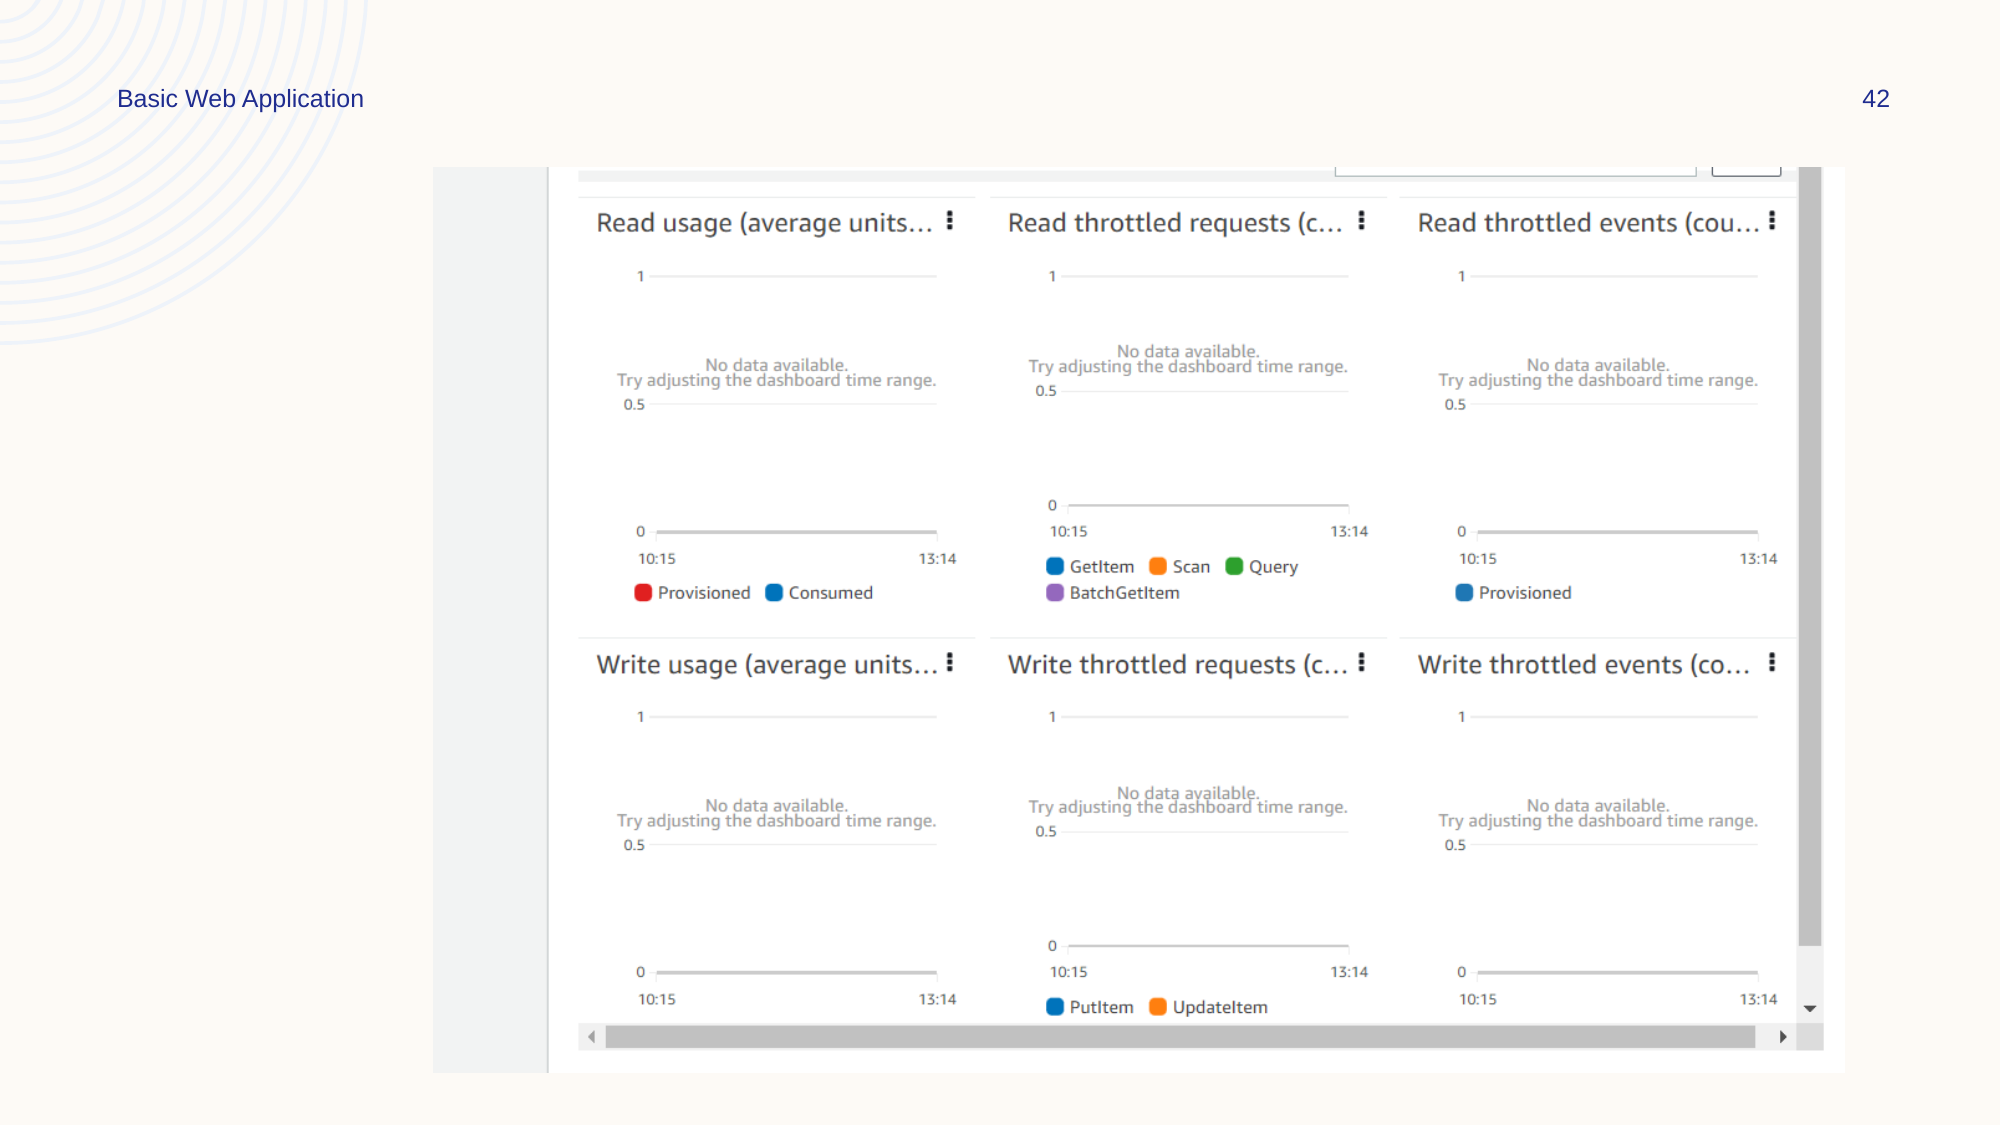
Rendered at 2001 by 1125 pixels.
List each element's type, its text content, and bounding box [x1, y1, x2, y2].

slide_number 42 [1795, 75, 1958, 120]
footer Basic Web Application [101, 75, 627, 120]
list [433, 167, 1845, 1073]
